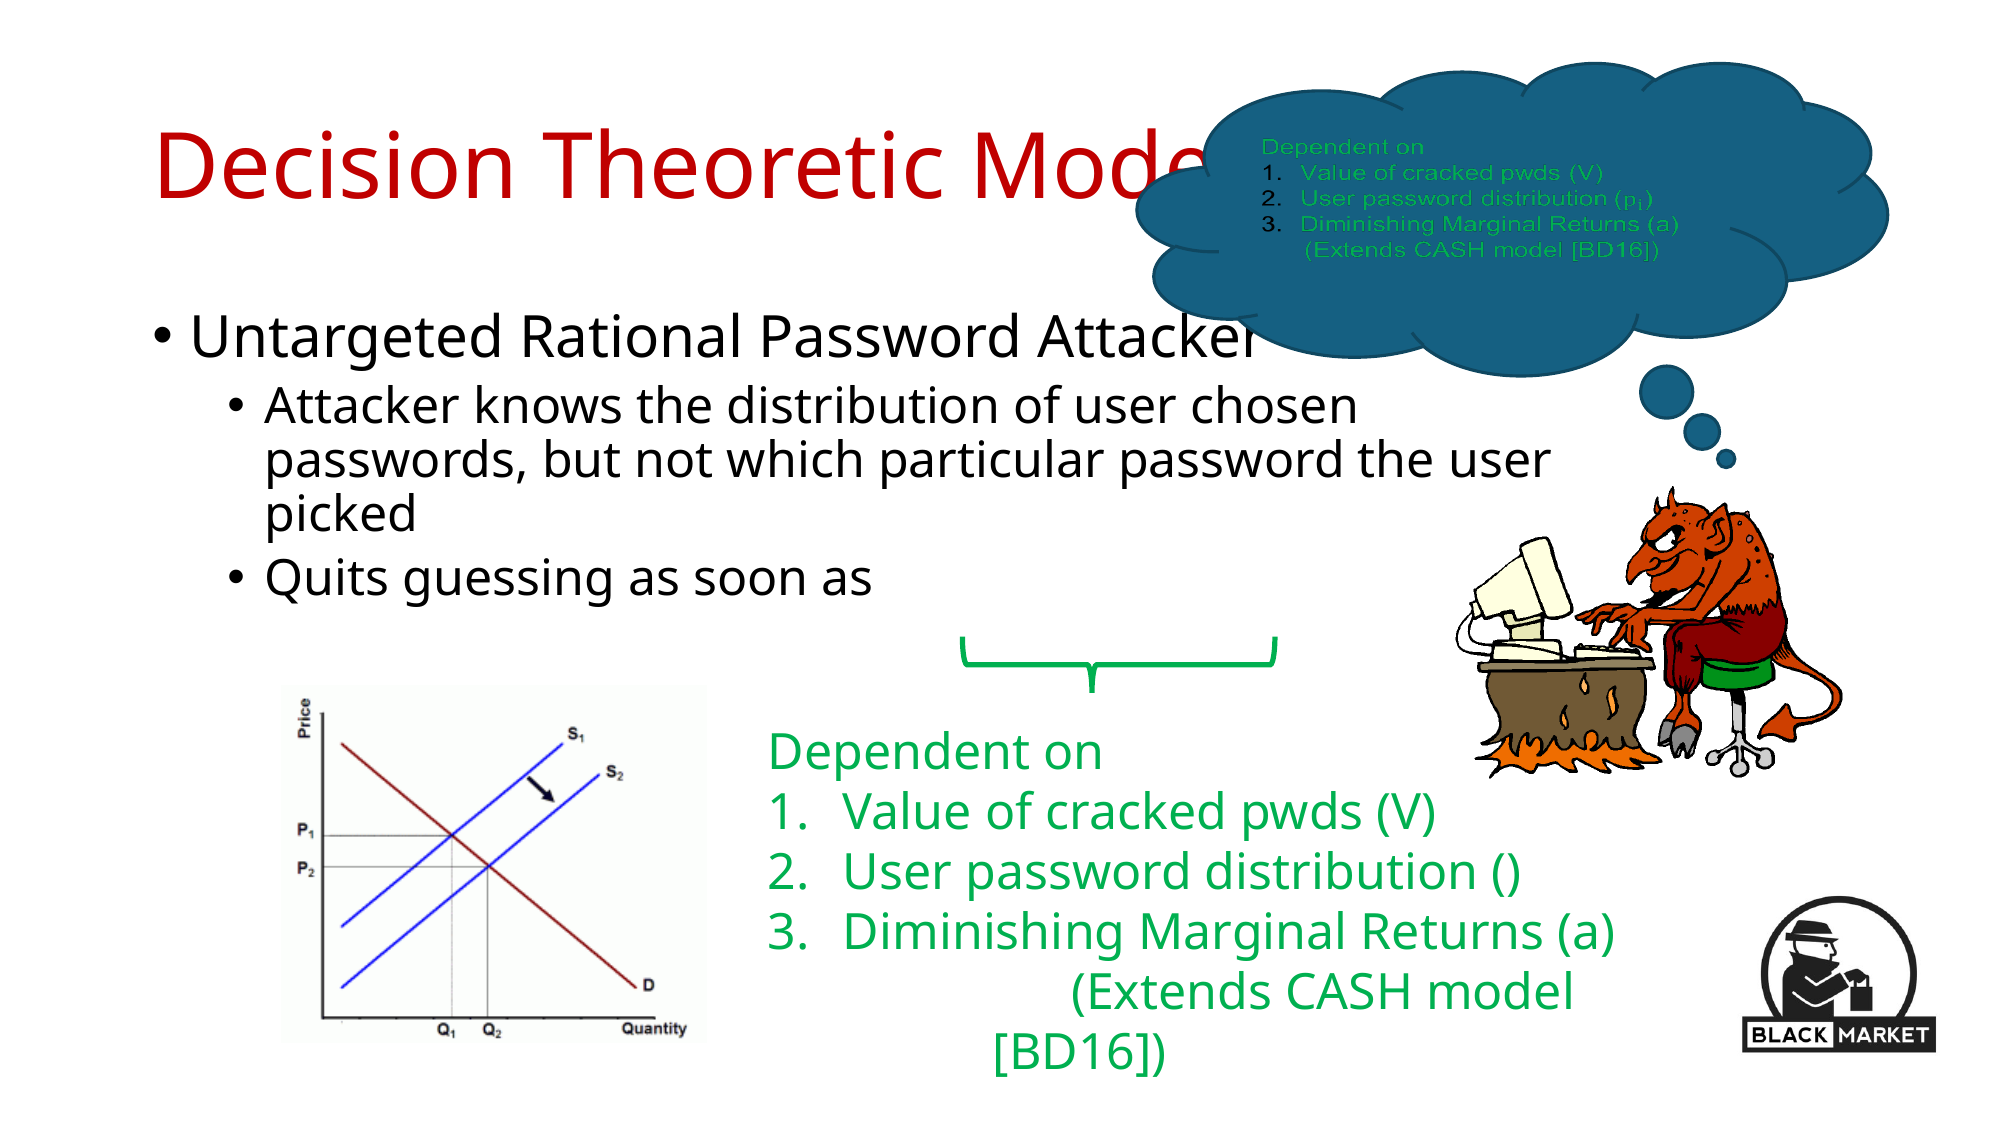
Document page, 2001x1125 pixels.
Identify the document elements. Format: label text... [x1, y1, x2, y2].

title Decision Theoretic Model [137, 59, 1863, 278]
text_box [1639, 364, 1695, 420]
picture [1244, 127, 1759, 293]
picture [281, 685, 707, 1043]
picture [1717, 863, 1959, 1105]
text_box [961, 636, 1276, 693]
text_box [1683, 413, 1722, 451]
text_box [1715, 448, 1737, 470]
text_box [1135, 61, 1890, 378]
picture [1449, 486, 1850, 788]
